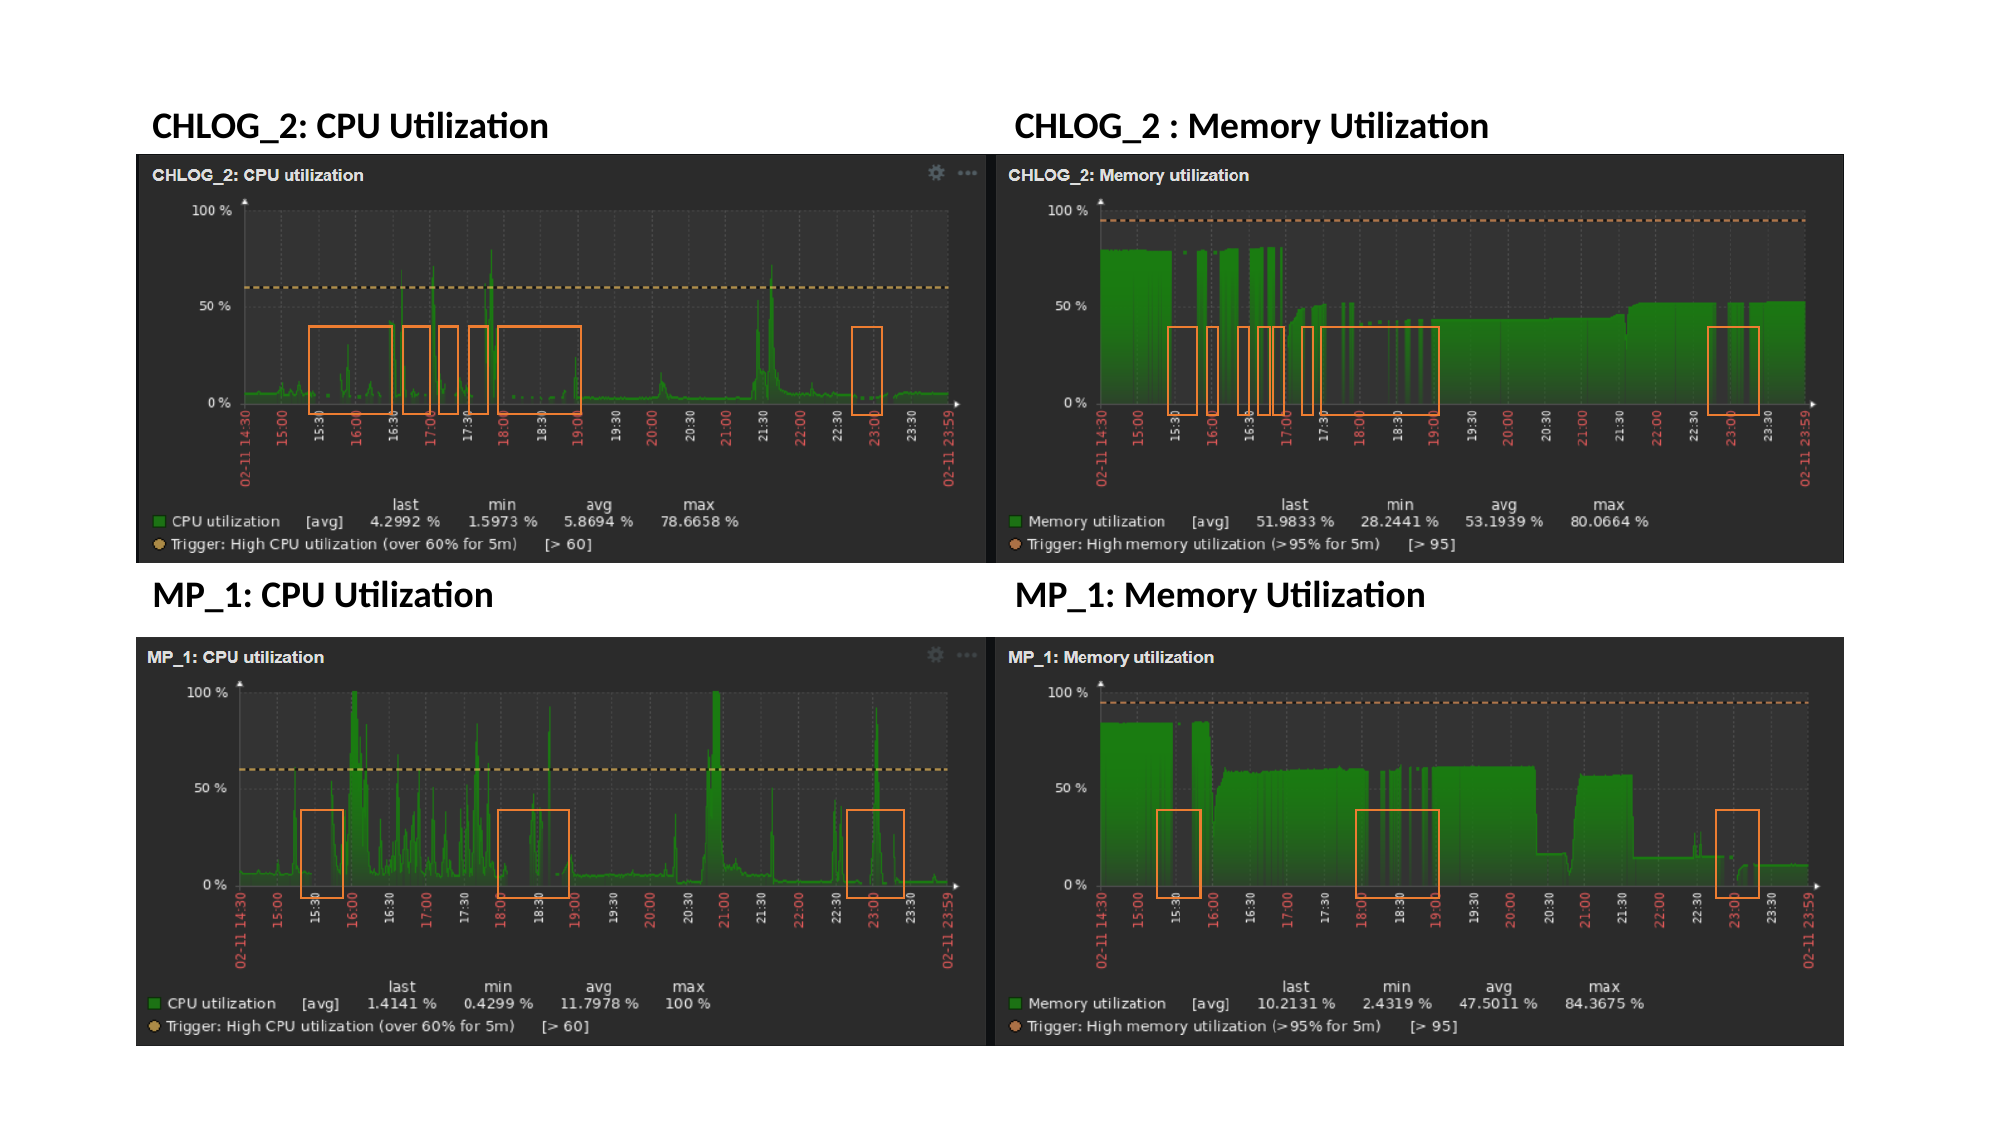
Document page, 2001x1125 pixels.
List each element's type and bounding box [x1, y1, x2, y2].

picture [136, 154, 1844, 563]
picture [136, 637, 1844, 1046]
text_box [137, 562, 1863, 624]
text_box [137, 93, 1863, 155]
